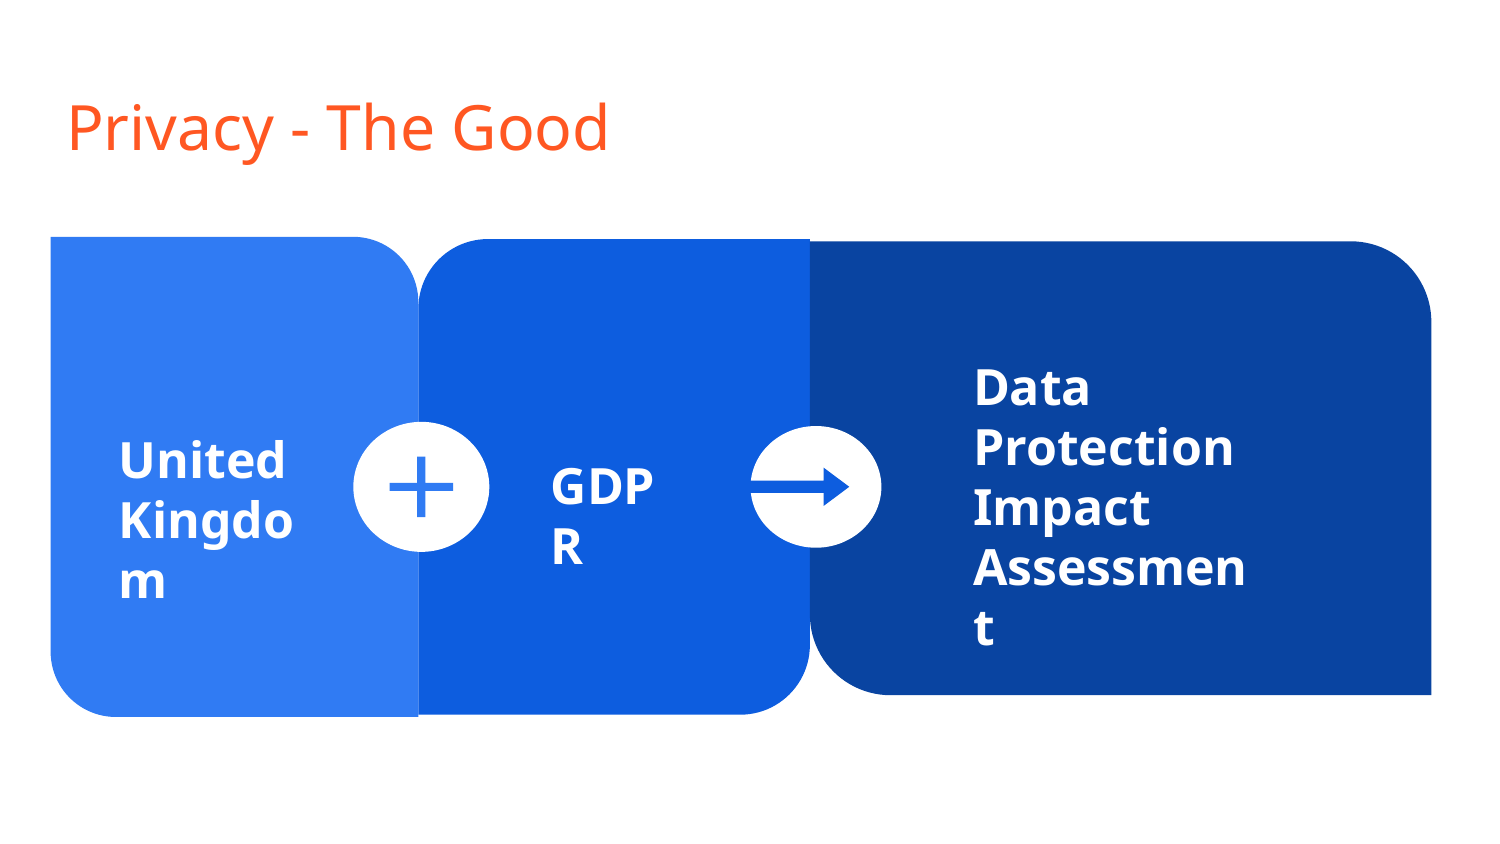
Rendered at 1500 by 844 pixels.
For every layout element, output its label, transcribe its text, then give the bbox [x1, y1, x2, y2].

text_box [809, 241, 1432, 696]
text_box Data Protection Impact Assessment [958, 339, 1284, 614]
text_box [353, 421, 490, 553]
title Privacy - The Good [51, 72, 1449, 167]
text_box [424, 239, 810, 715]
text_box GDPR [535, 439, 704, 534]
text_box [749, 425, 882, 548]
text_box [50, 236, 419, 718]
